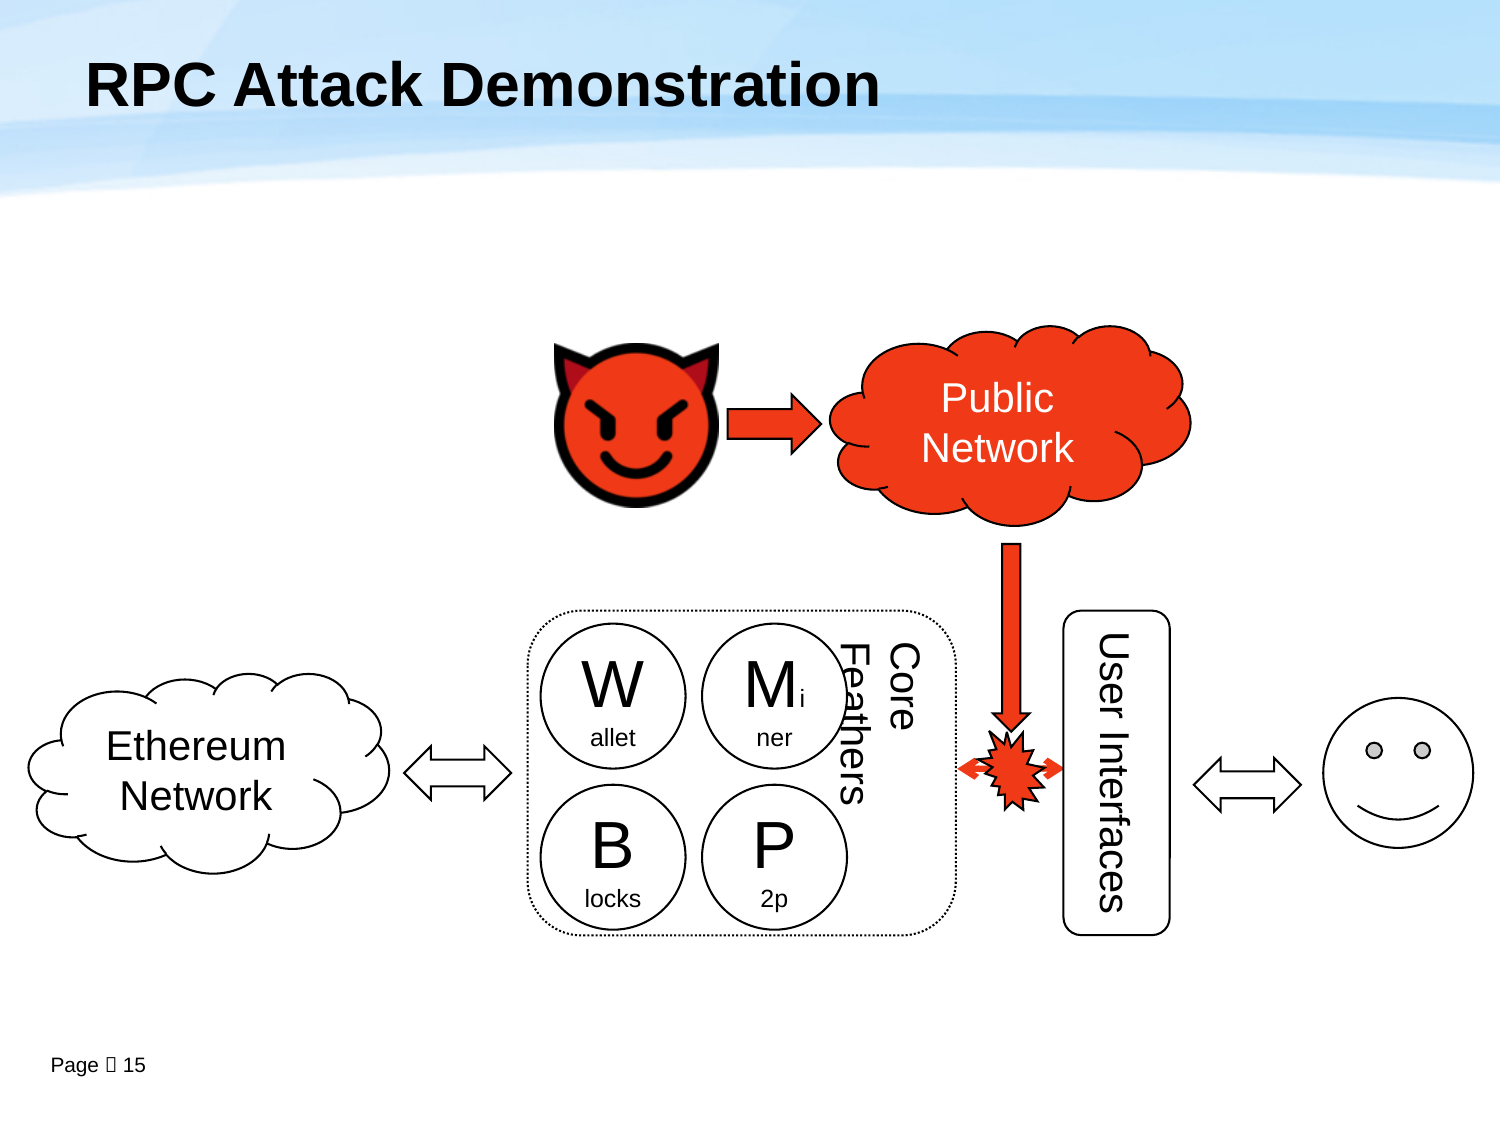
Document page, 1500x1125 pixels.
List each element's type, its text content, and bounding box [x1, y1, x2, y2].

picture [0, 0, 1500, 1125]
text_box Public Network [828, 325, 1192, 527]
text_box User Interfaces [1062, 609, 1171, 937]
text_box [1192, 755, 1303, 815]
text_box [527, 610, 956, 936]
text_box [402, 743, 513, 803]
text_box [983, 769, 1047, 813]
title RPC Attack Demonstration [70, 28, 1421, 144]
text_box [1322, 696, 1475, 849]
text_box [726, 391, 823, 456]
text_box [974, 729, 1048, 768]
text_box [990, 542, 1033, 734]
text_box Ethereum Network [27, 672, 391, 875]
